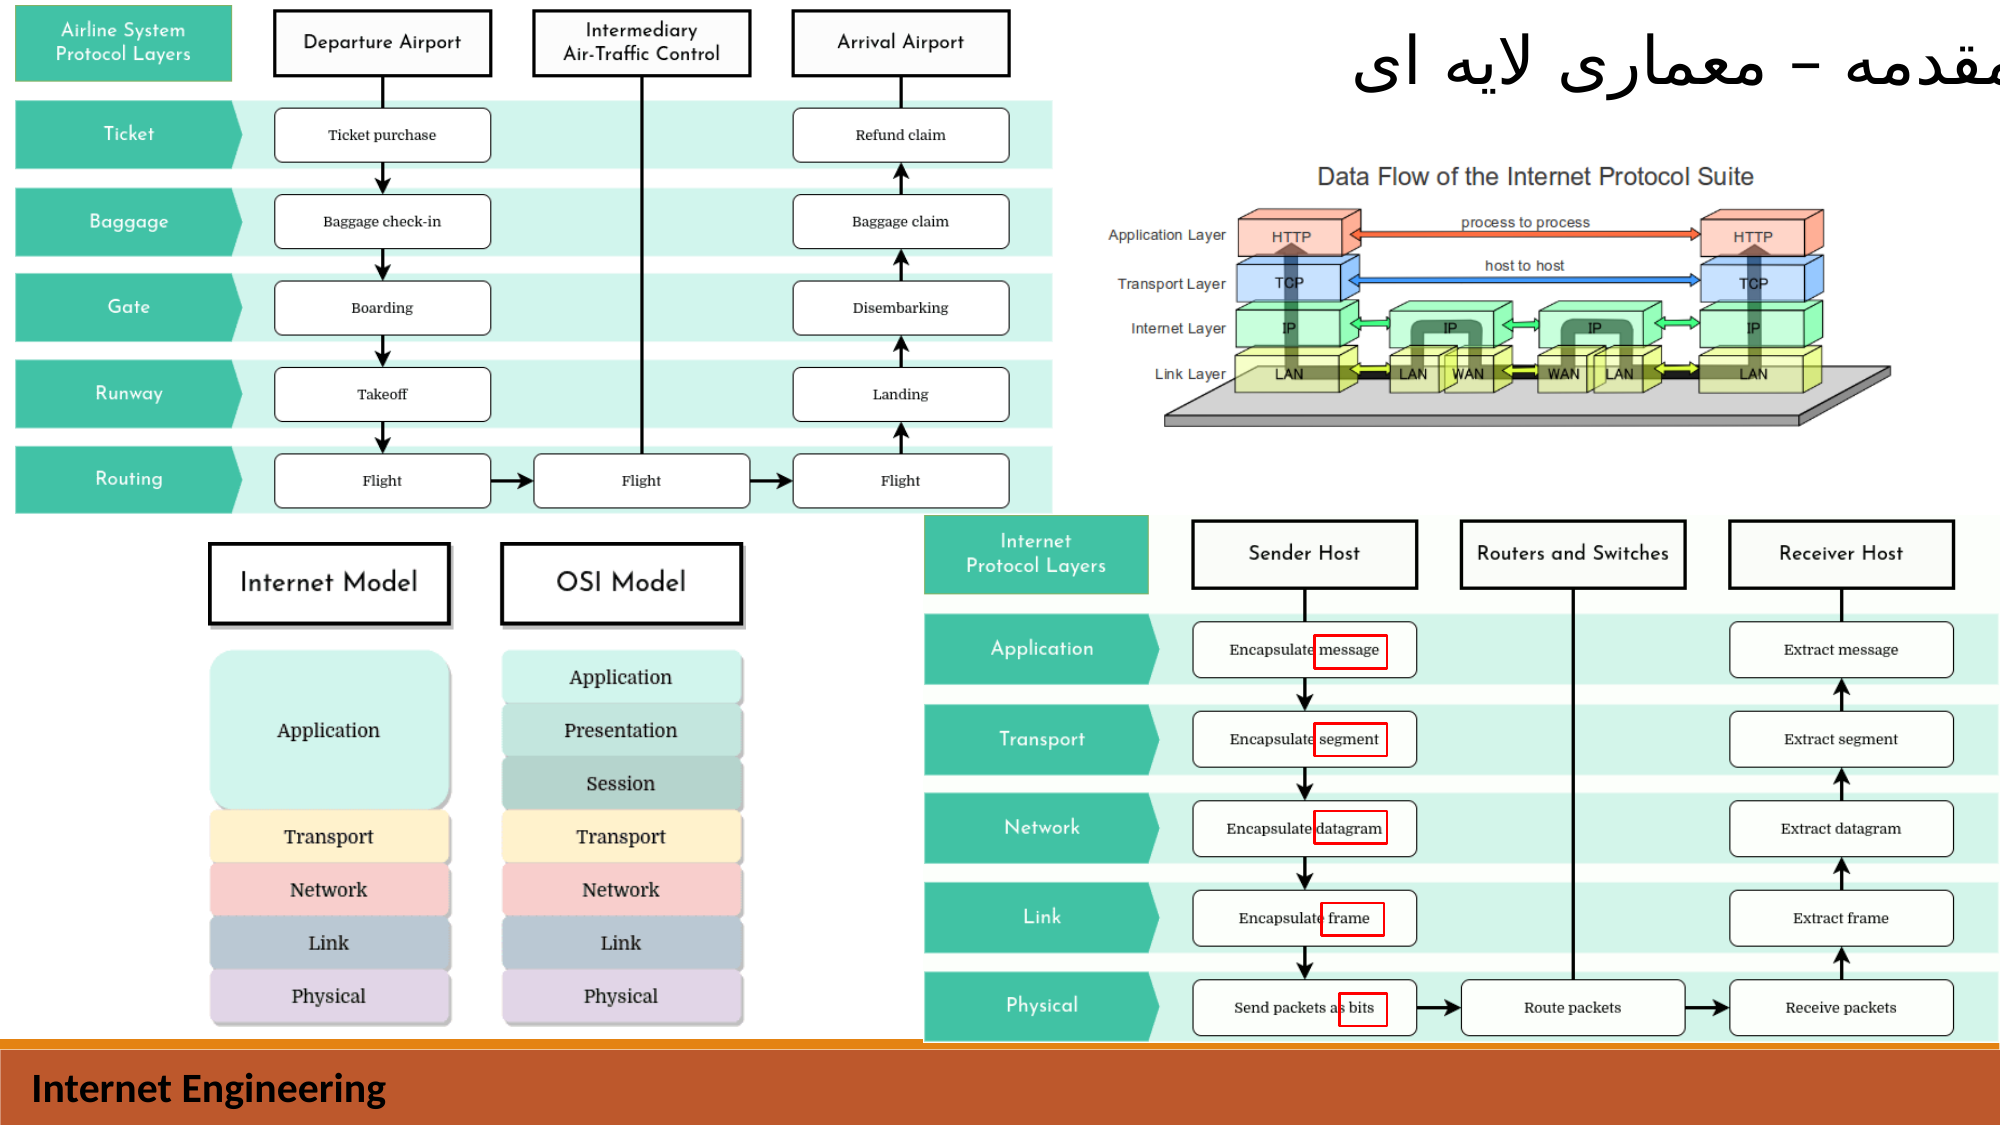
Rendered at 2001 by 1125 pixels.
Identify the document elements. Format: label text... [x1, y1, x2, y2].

picture [208, 541, 747, 1027]
picture [14, 5, 2000, 1044]
text_box مقدمه – معماری لایه ای [1336, 10, 2000, 106]
text_box Internet Engineering [16, 1053, 402, 1119]
picture [1094, 151, 1932, 435]
